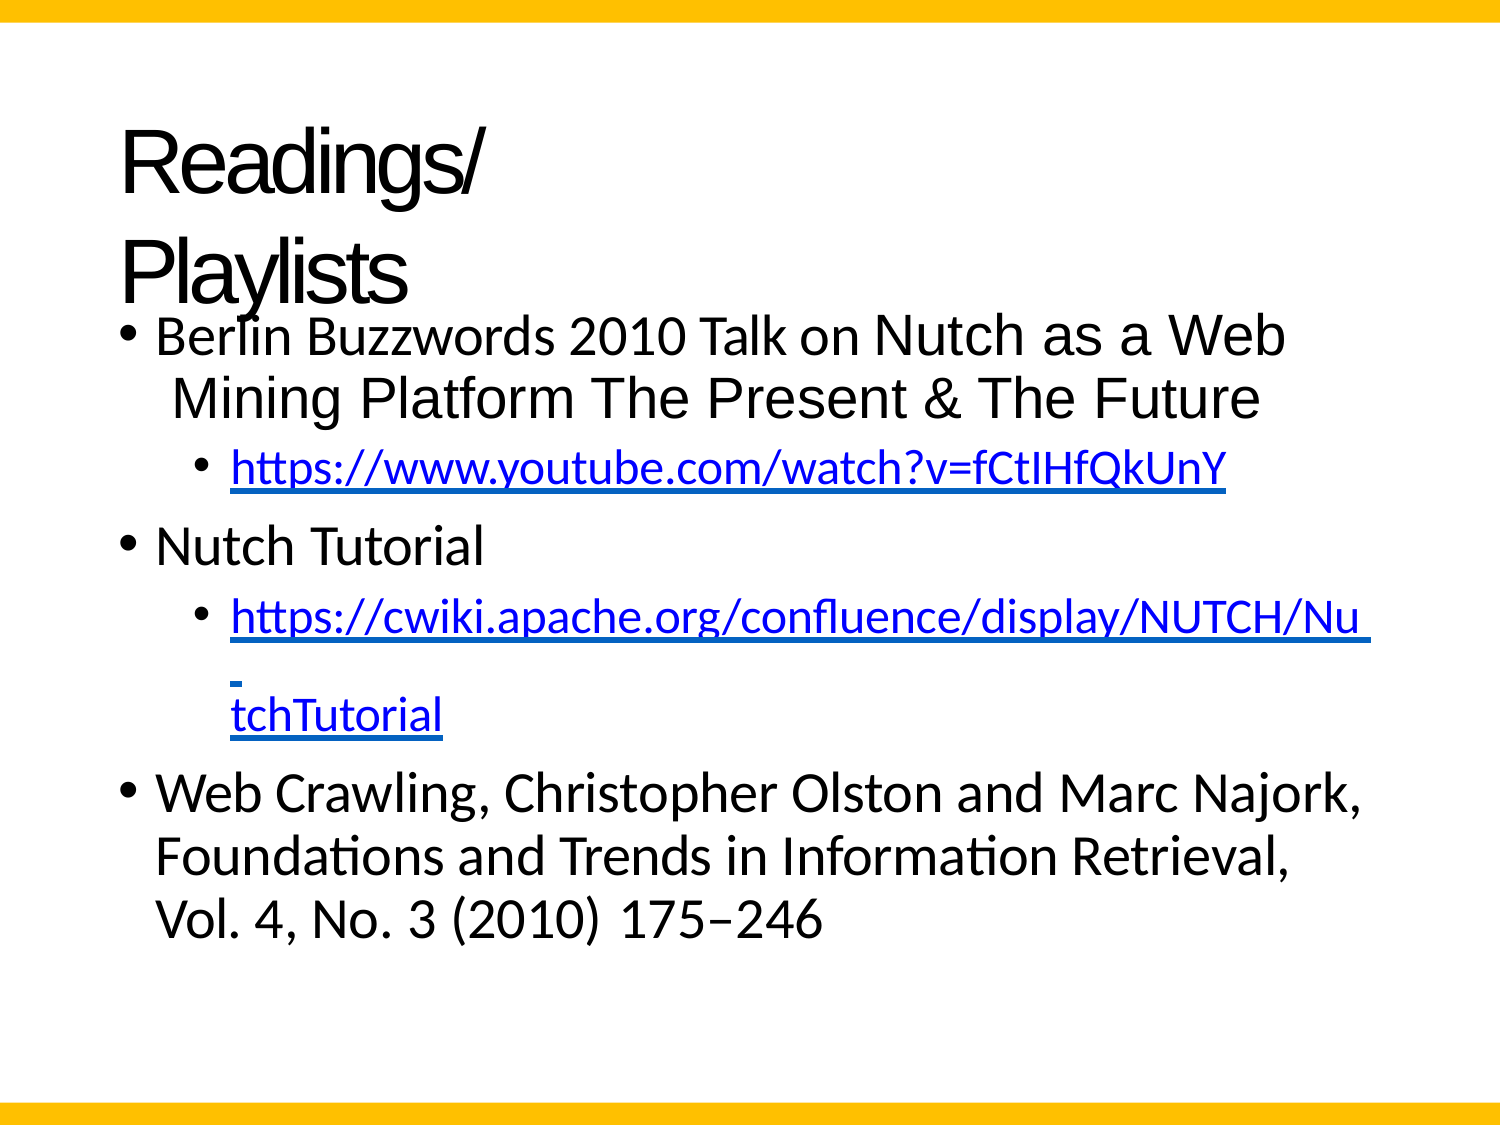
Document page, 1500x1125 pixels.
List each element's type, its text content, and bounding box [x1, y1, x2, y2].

text_box Berlin Buzzwords 2010 Talk on Nutch as a Web Mining Platform The Present & The Future https://www.youtube.com/watch?v=fCtIHfQkUnY Nutch Tutorial https://cwiki.apache.org/confluence/display/NUTCH/Nu tchTutorial Web Crawling, Christopher Olston and Marc Najork, Foundations and Trends in Information Retrieval, Vol. 4, No. 3 (2010) 175–246 [115, 294, 1382, 907]
title Readings/Playlists [116, 100, 773, 294]
